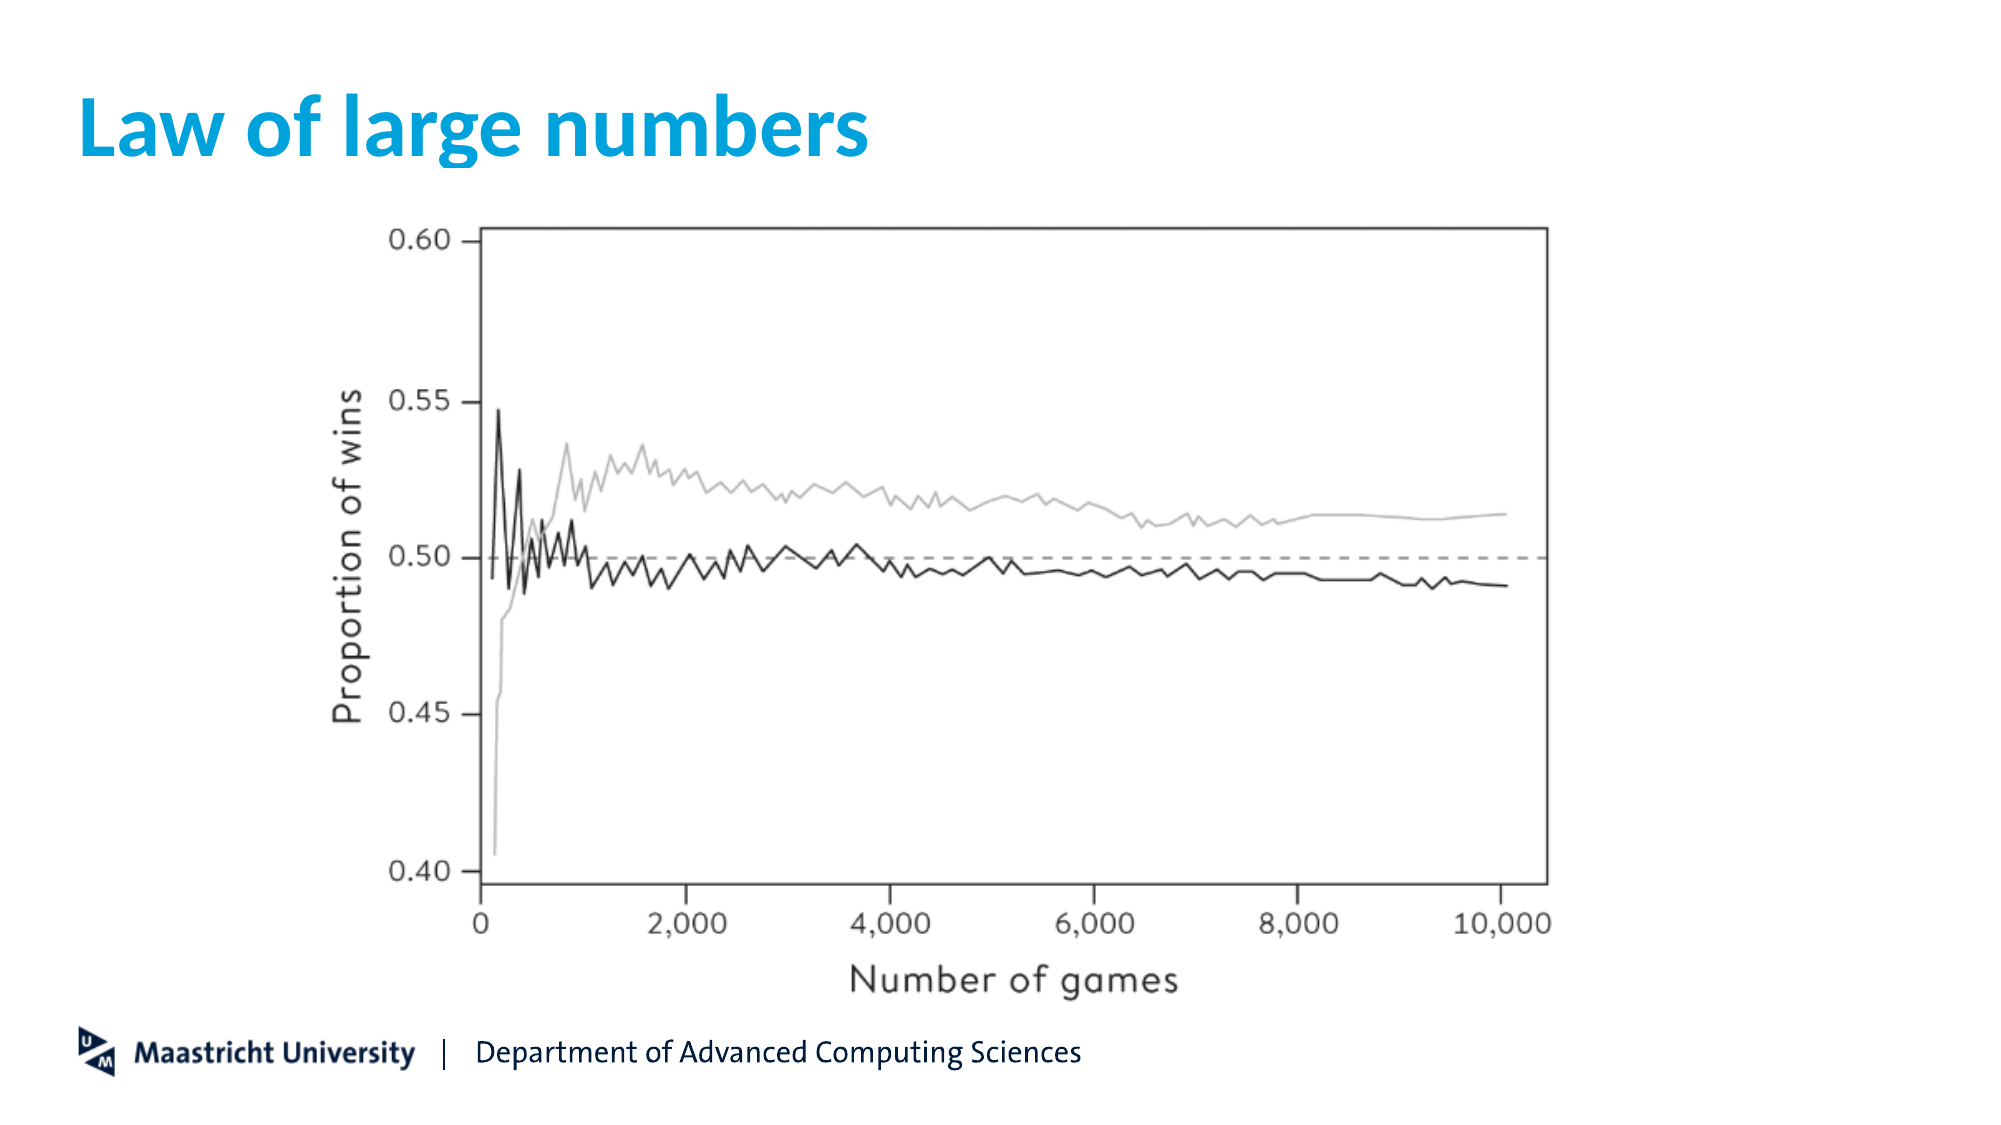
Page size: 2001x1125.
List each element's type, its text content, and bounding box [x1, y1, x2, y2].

title Law of large numbers [78, 67, 1900, 192]
picture [247, 167, 1623, 1010]
